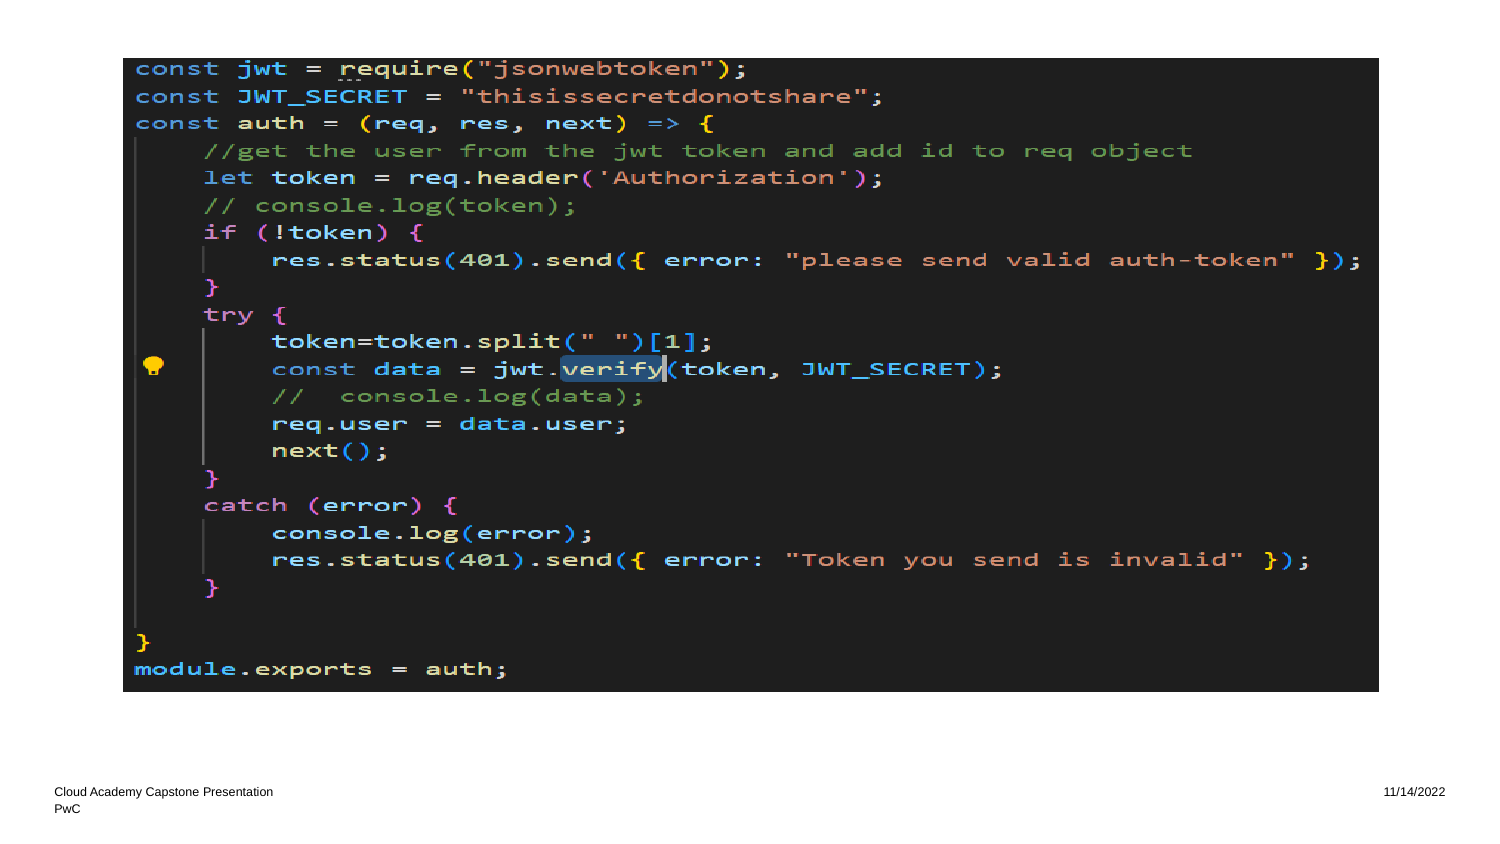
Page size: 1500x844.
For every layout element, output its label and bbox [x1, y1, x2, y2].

picture [122, 58, 1379, 692]
